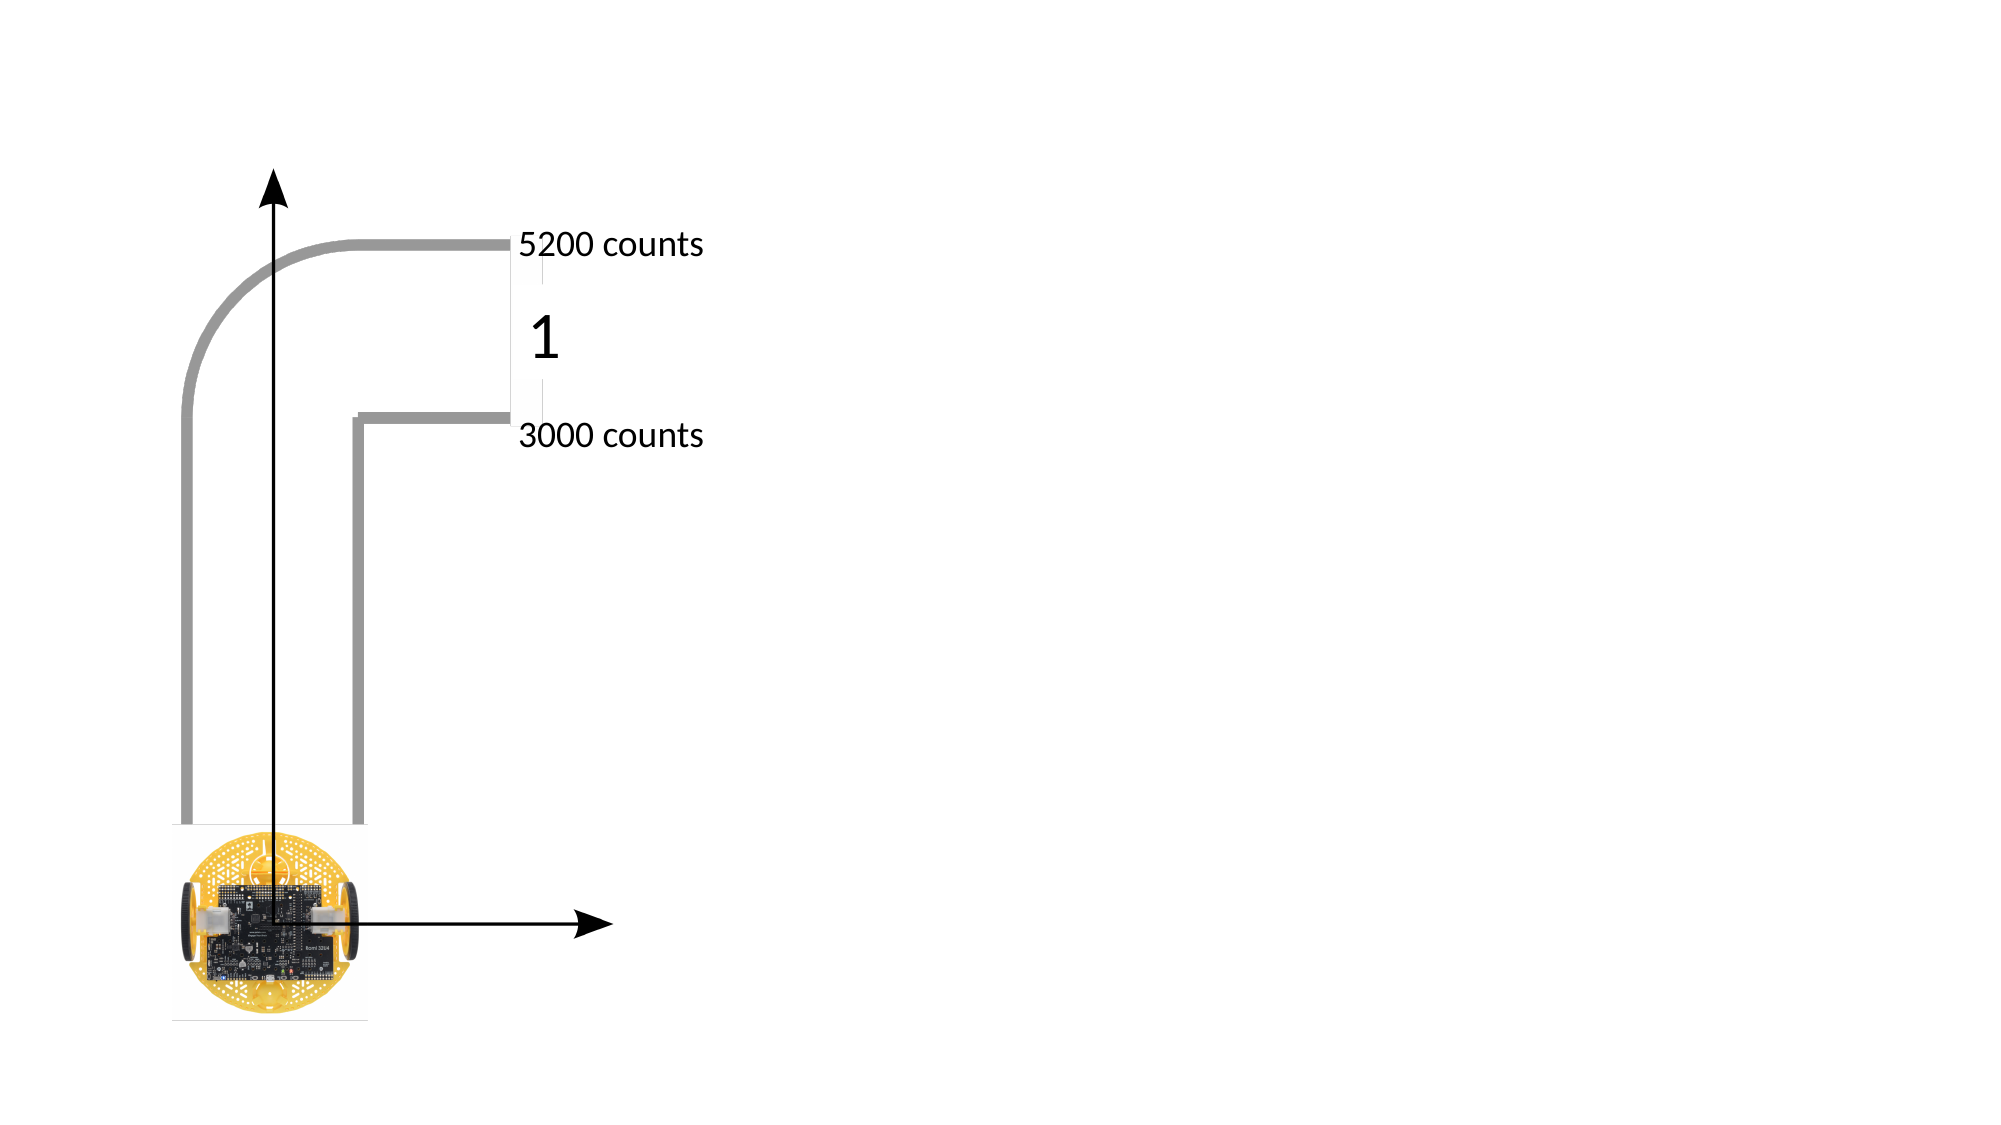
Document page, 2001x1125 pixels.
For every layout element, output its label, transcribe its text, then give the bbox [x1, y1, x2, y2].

picture [171, 168, 614, 1021]
text_box 3000 counts [614, 402, 732, 463]
text_box 5200 counts [614, 211, 732, 272]
